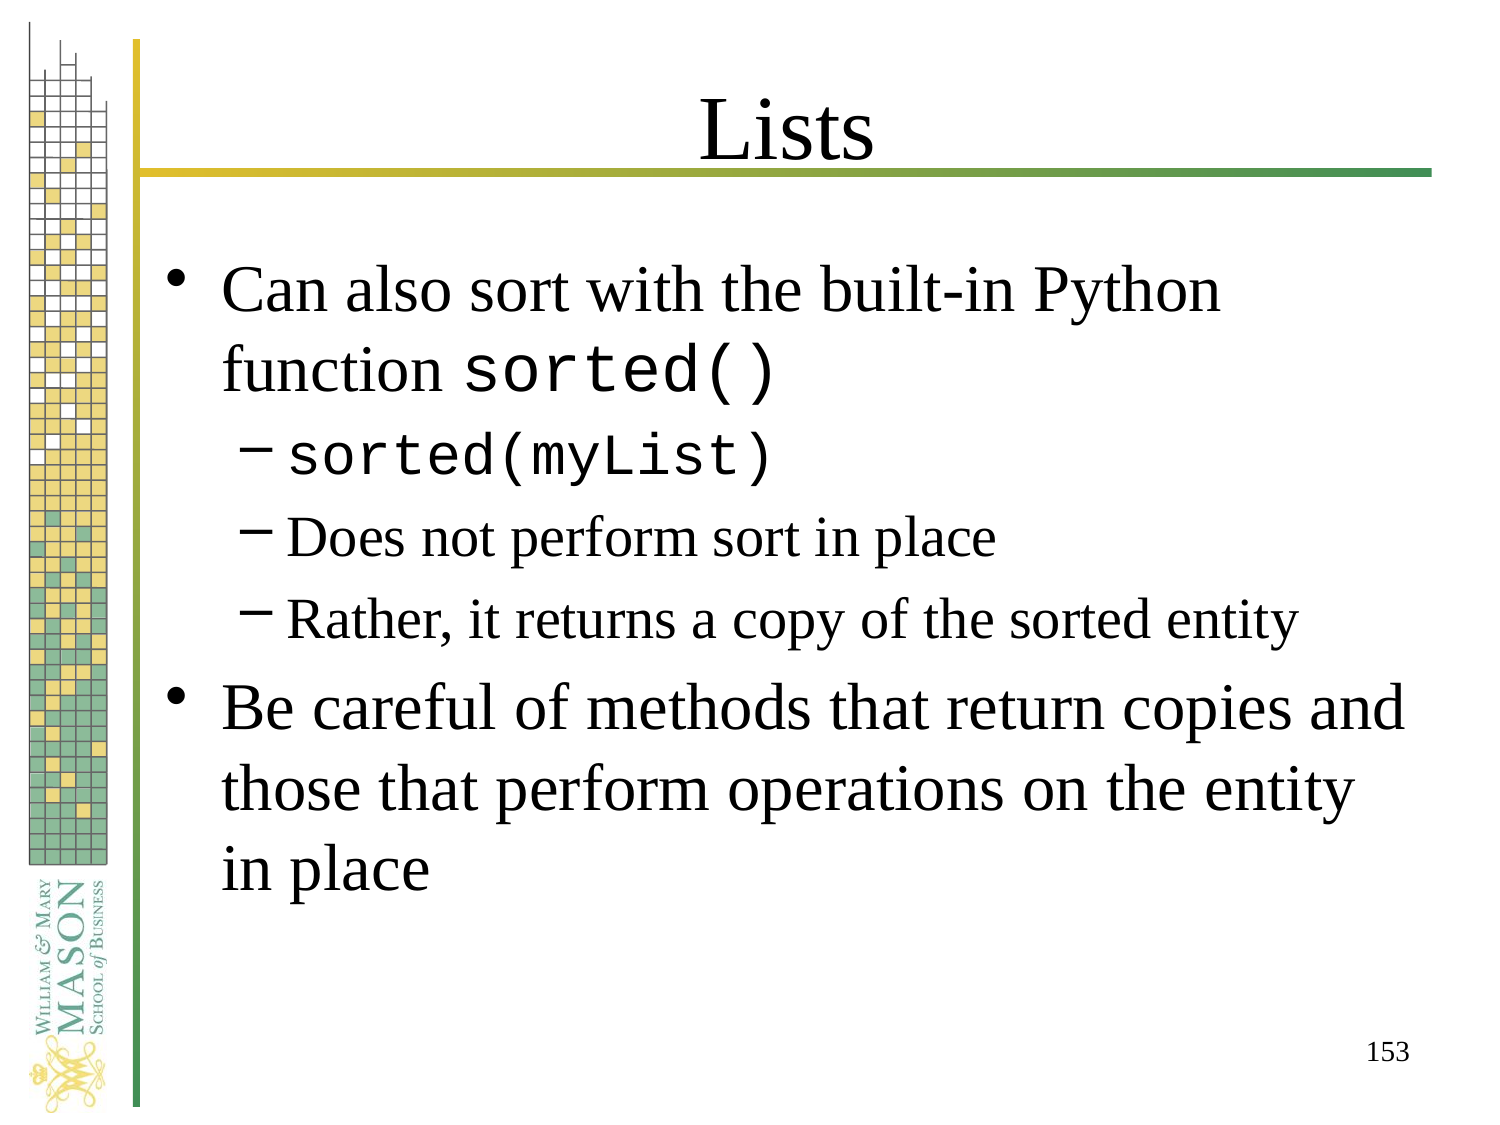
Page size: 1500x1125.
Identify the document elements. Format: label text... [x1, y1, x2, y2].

list Can also sort with the built-in Python function sorted() sorted(myList) Does not perform sort in place Rather, it returns a copy of the sorted entity Be careful of methods that return copies and those that perform operations on the entity in place [150, 237, 1425, 1005]
slide_number 153 [1048, 1024, 1426, 1103]
table_cell is [29, 879, 107, 1113]
title Lists [150, 45, 1425, 200]
